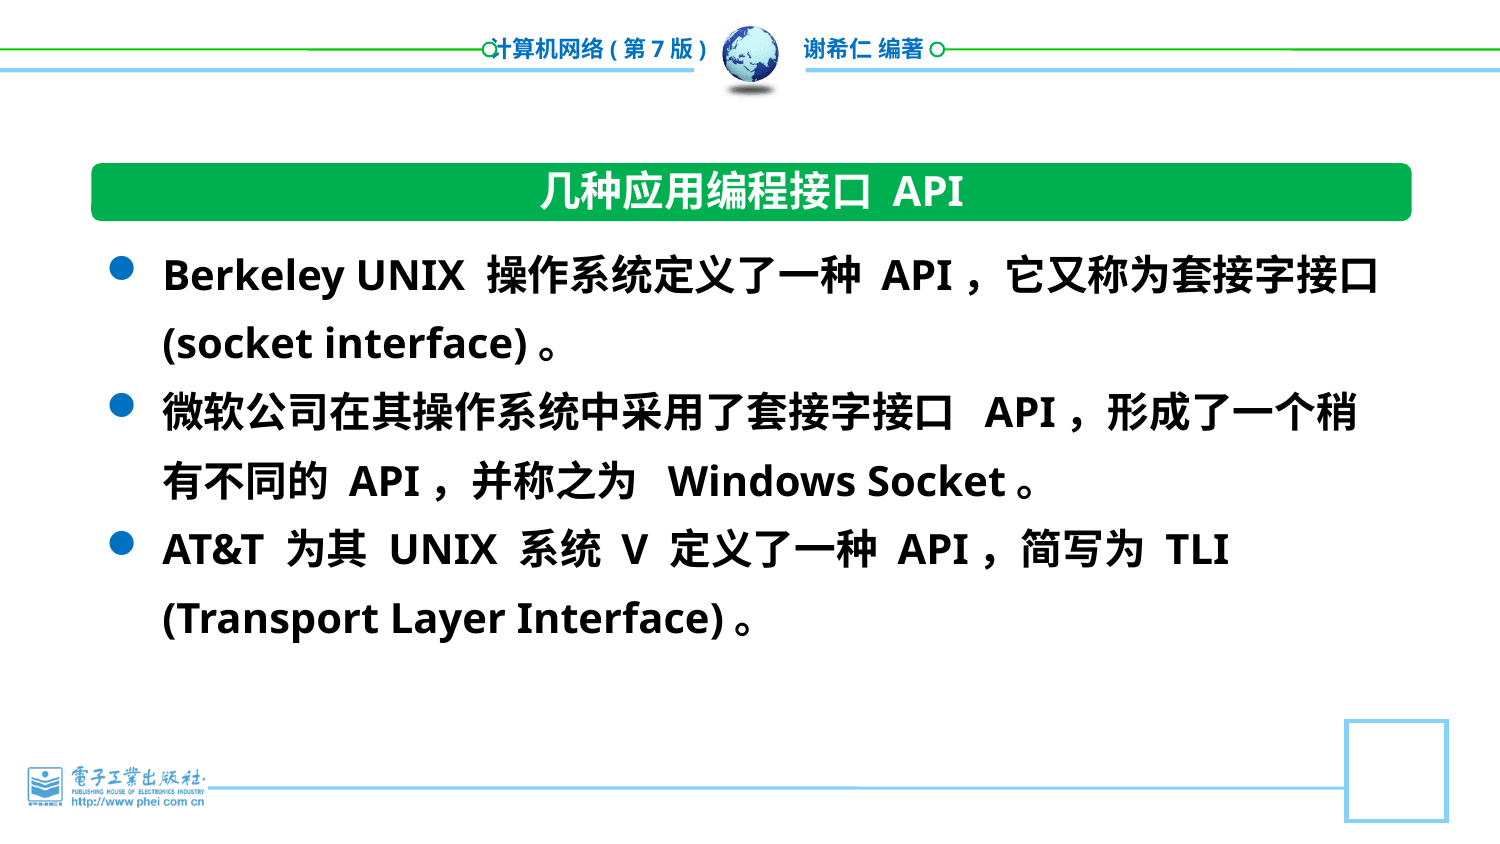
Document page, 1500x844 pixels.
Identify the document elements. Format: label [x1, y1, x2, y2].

picture [720, 24, 780, 100]
picture [23, 764, 208, 809]
text_box [91, 157, 1412, 650]
